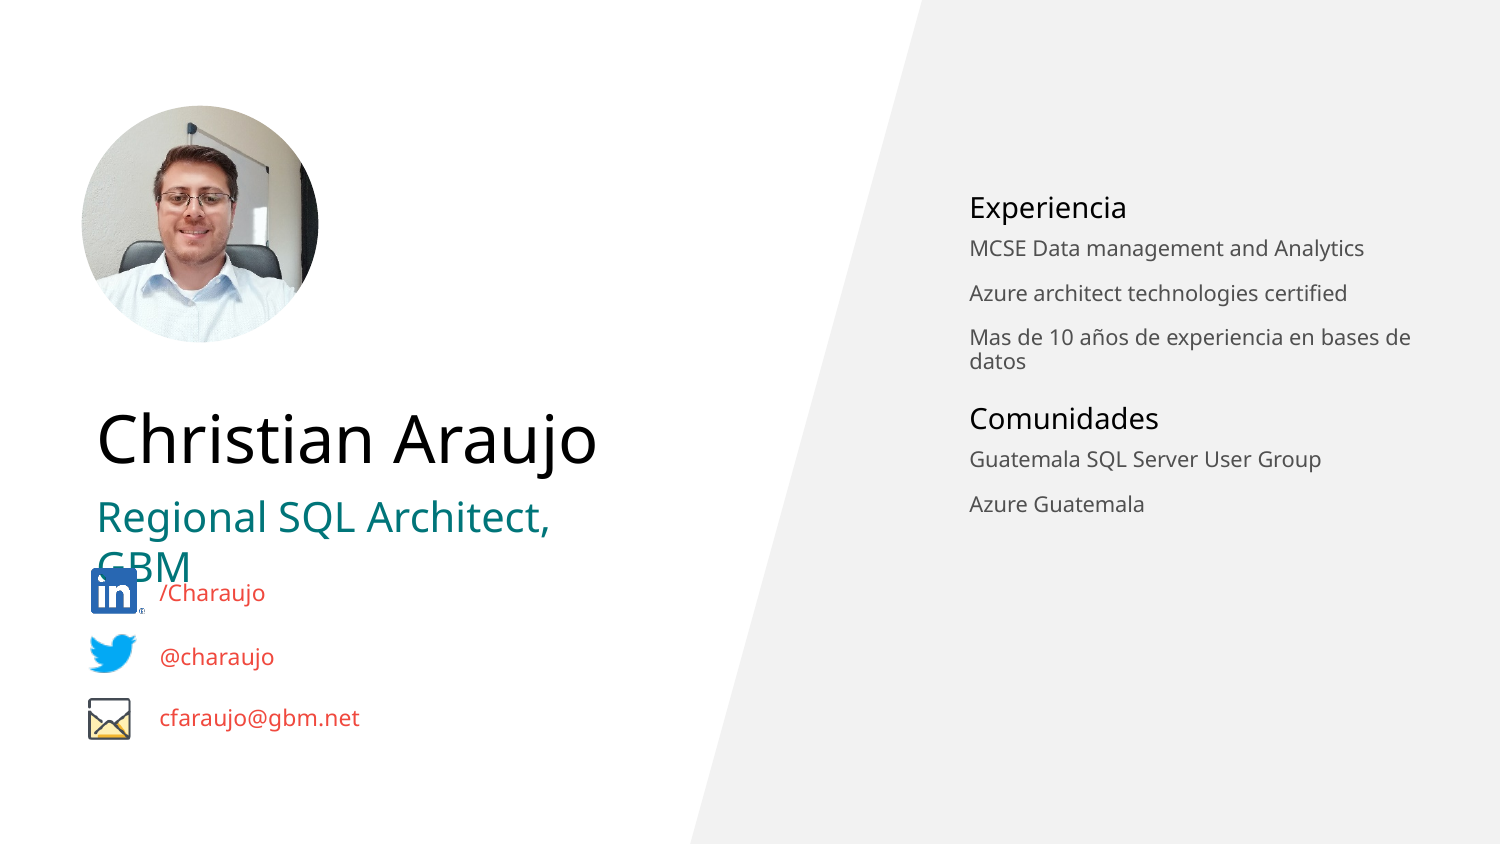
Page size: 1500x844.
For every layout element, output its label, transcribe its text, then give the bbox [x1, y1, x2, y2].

list Comunidades [954, 397, 1438, 441]
picture [91, 568, 145, 614]
list Guatemala SQL Server User Group Azure Guatemala [954, 441, 1438, 539]
list /Charaujo [148, 571, 615, 615]
list MCSE Data management and Analytics Azure architect technologies certified Mas de 10 años de experiencia en bases de datos [954, 230, 1438, 375]
picture [81, 105, 319, 343]
list cfaraujo@gbm.net [144, 696, 615, 740]
picture [81, 623, 145, 687]
title Christian Araujo [81, 406, 615, 483]
picture [81, 690, 135, 745]
list Regional SQL Architect, GBM [81, 483, 648, 550]
list @charaujo [150, 634, 615, 678]
list Experiencia [954, 186, 1438, 230]
